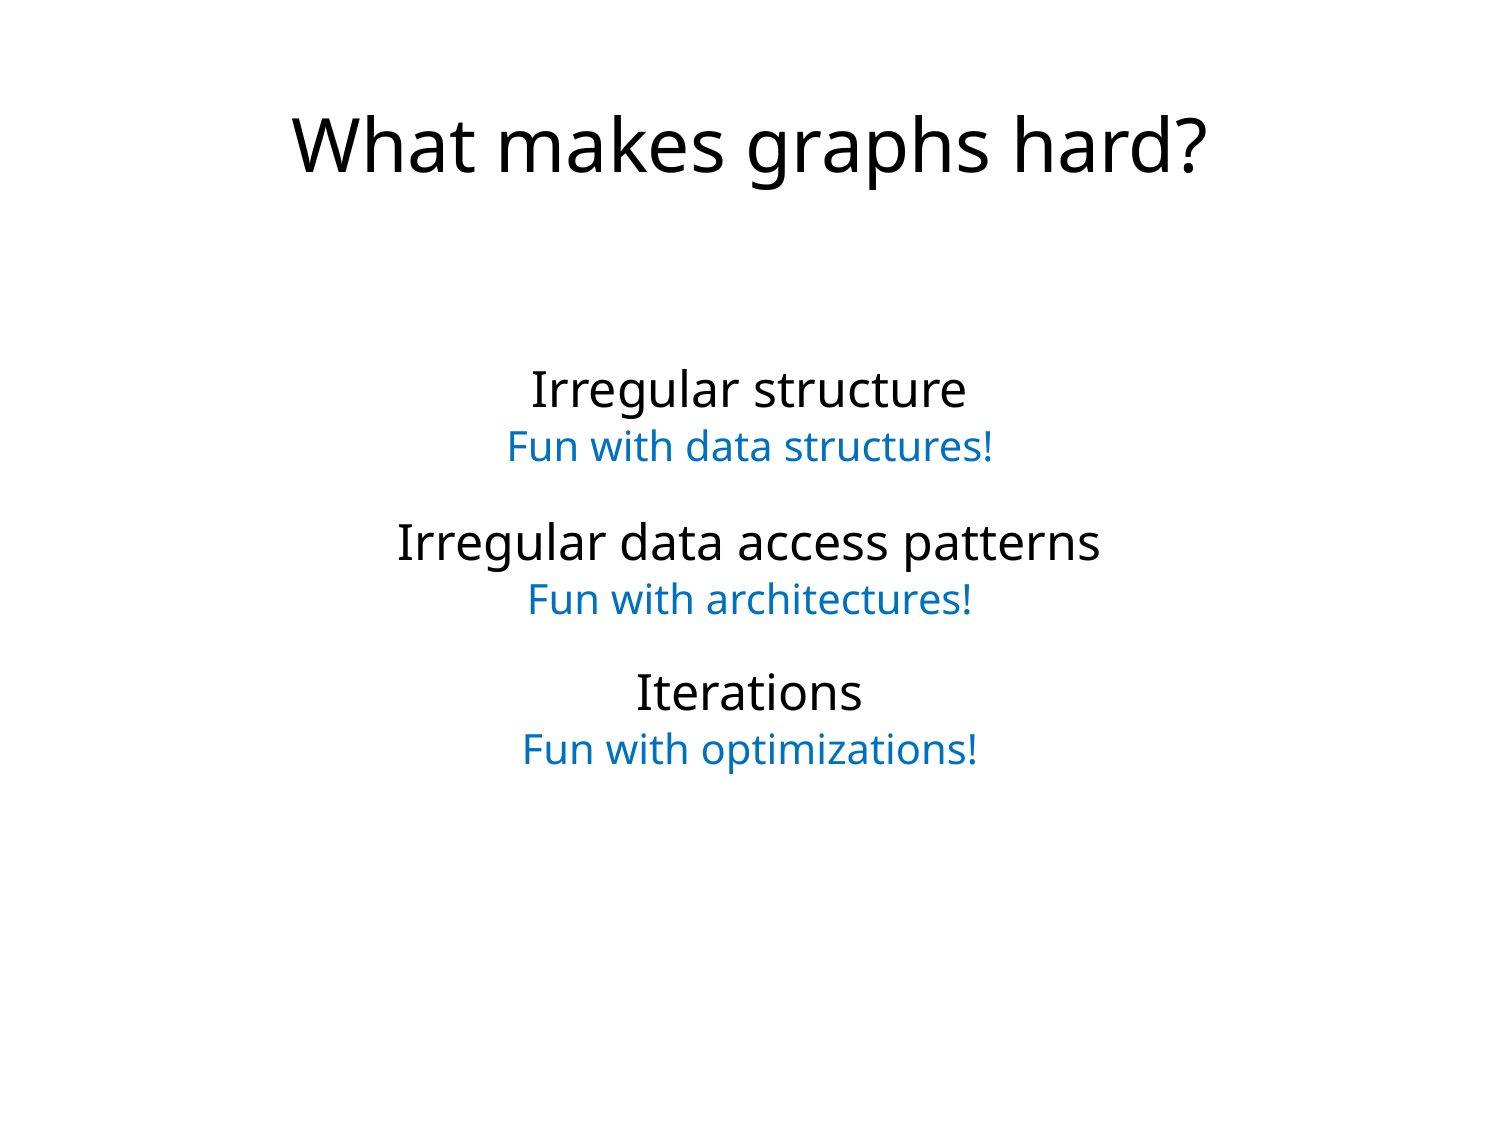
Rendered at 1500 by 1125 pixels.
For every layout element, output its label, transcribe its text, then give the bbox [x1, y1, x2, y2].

text_box Fun with data structures! [0, 412, 1500, 478]
text_box Fun with optimizations! [0, 715, 1500, 781]
text_box Irregular structure [0, 349, 1500, 412]
text_box Irregular data access patterns [0, 503, 1500, 565]
text_box What makes graphs hard? [0, 90, 1500, 203]
text_box Iterations [0, 653, 1500, 715]
text_box Fun with architectures! [0, 565, 1500, 631]
